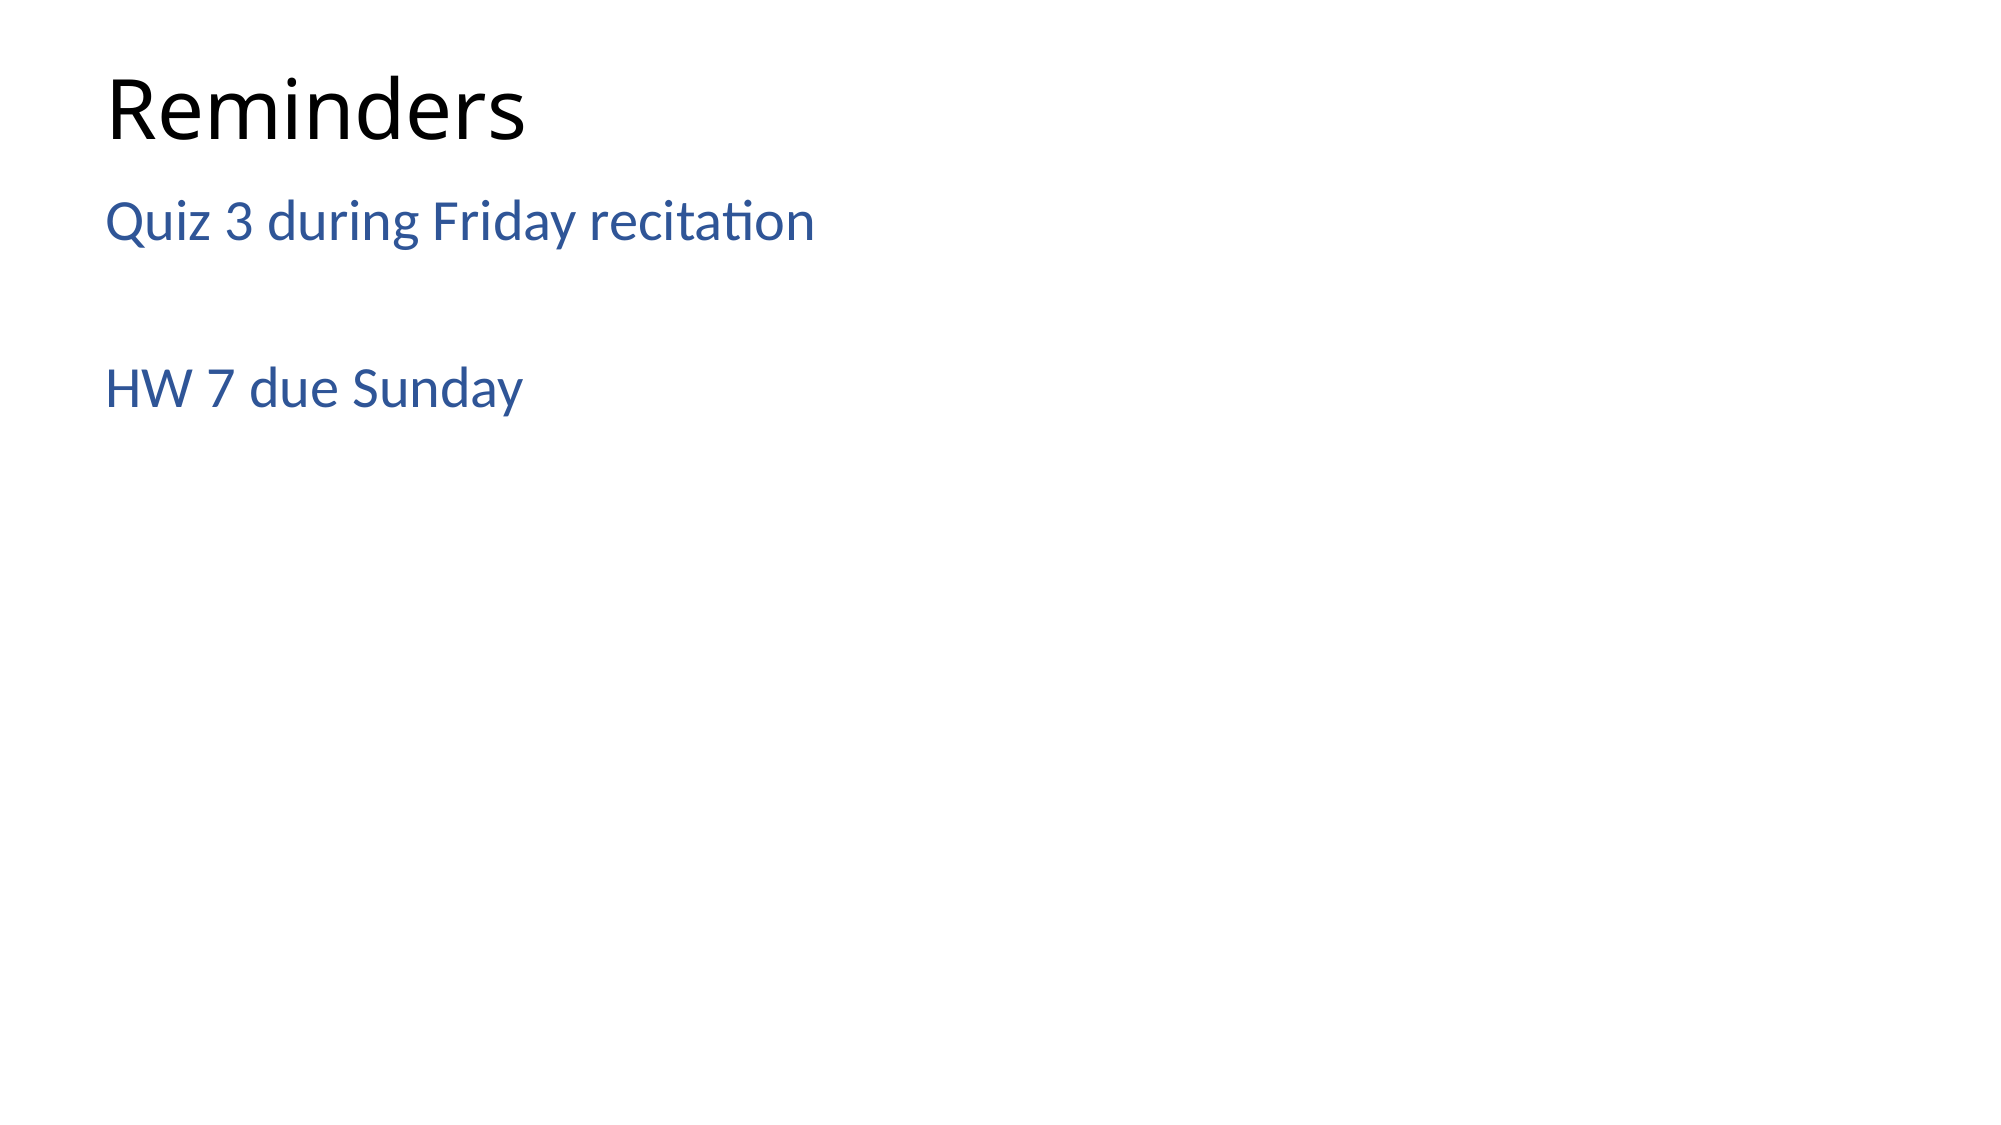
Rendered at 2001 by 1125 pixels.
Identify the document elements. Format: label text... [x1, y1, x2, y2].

title Reminders [90, 60, 1816, 164]
list Quiz 3 during Friday recitation HW 7 due Sunday [90, 182, 1926, 919]
